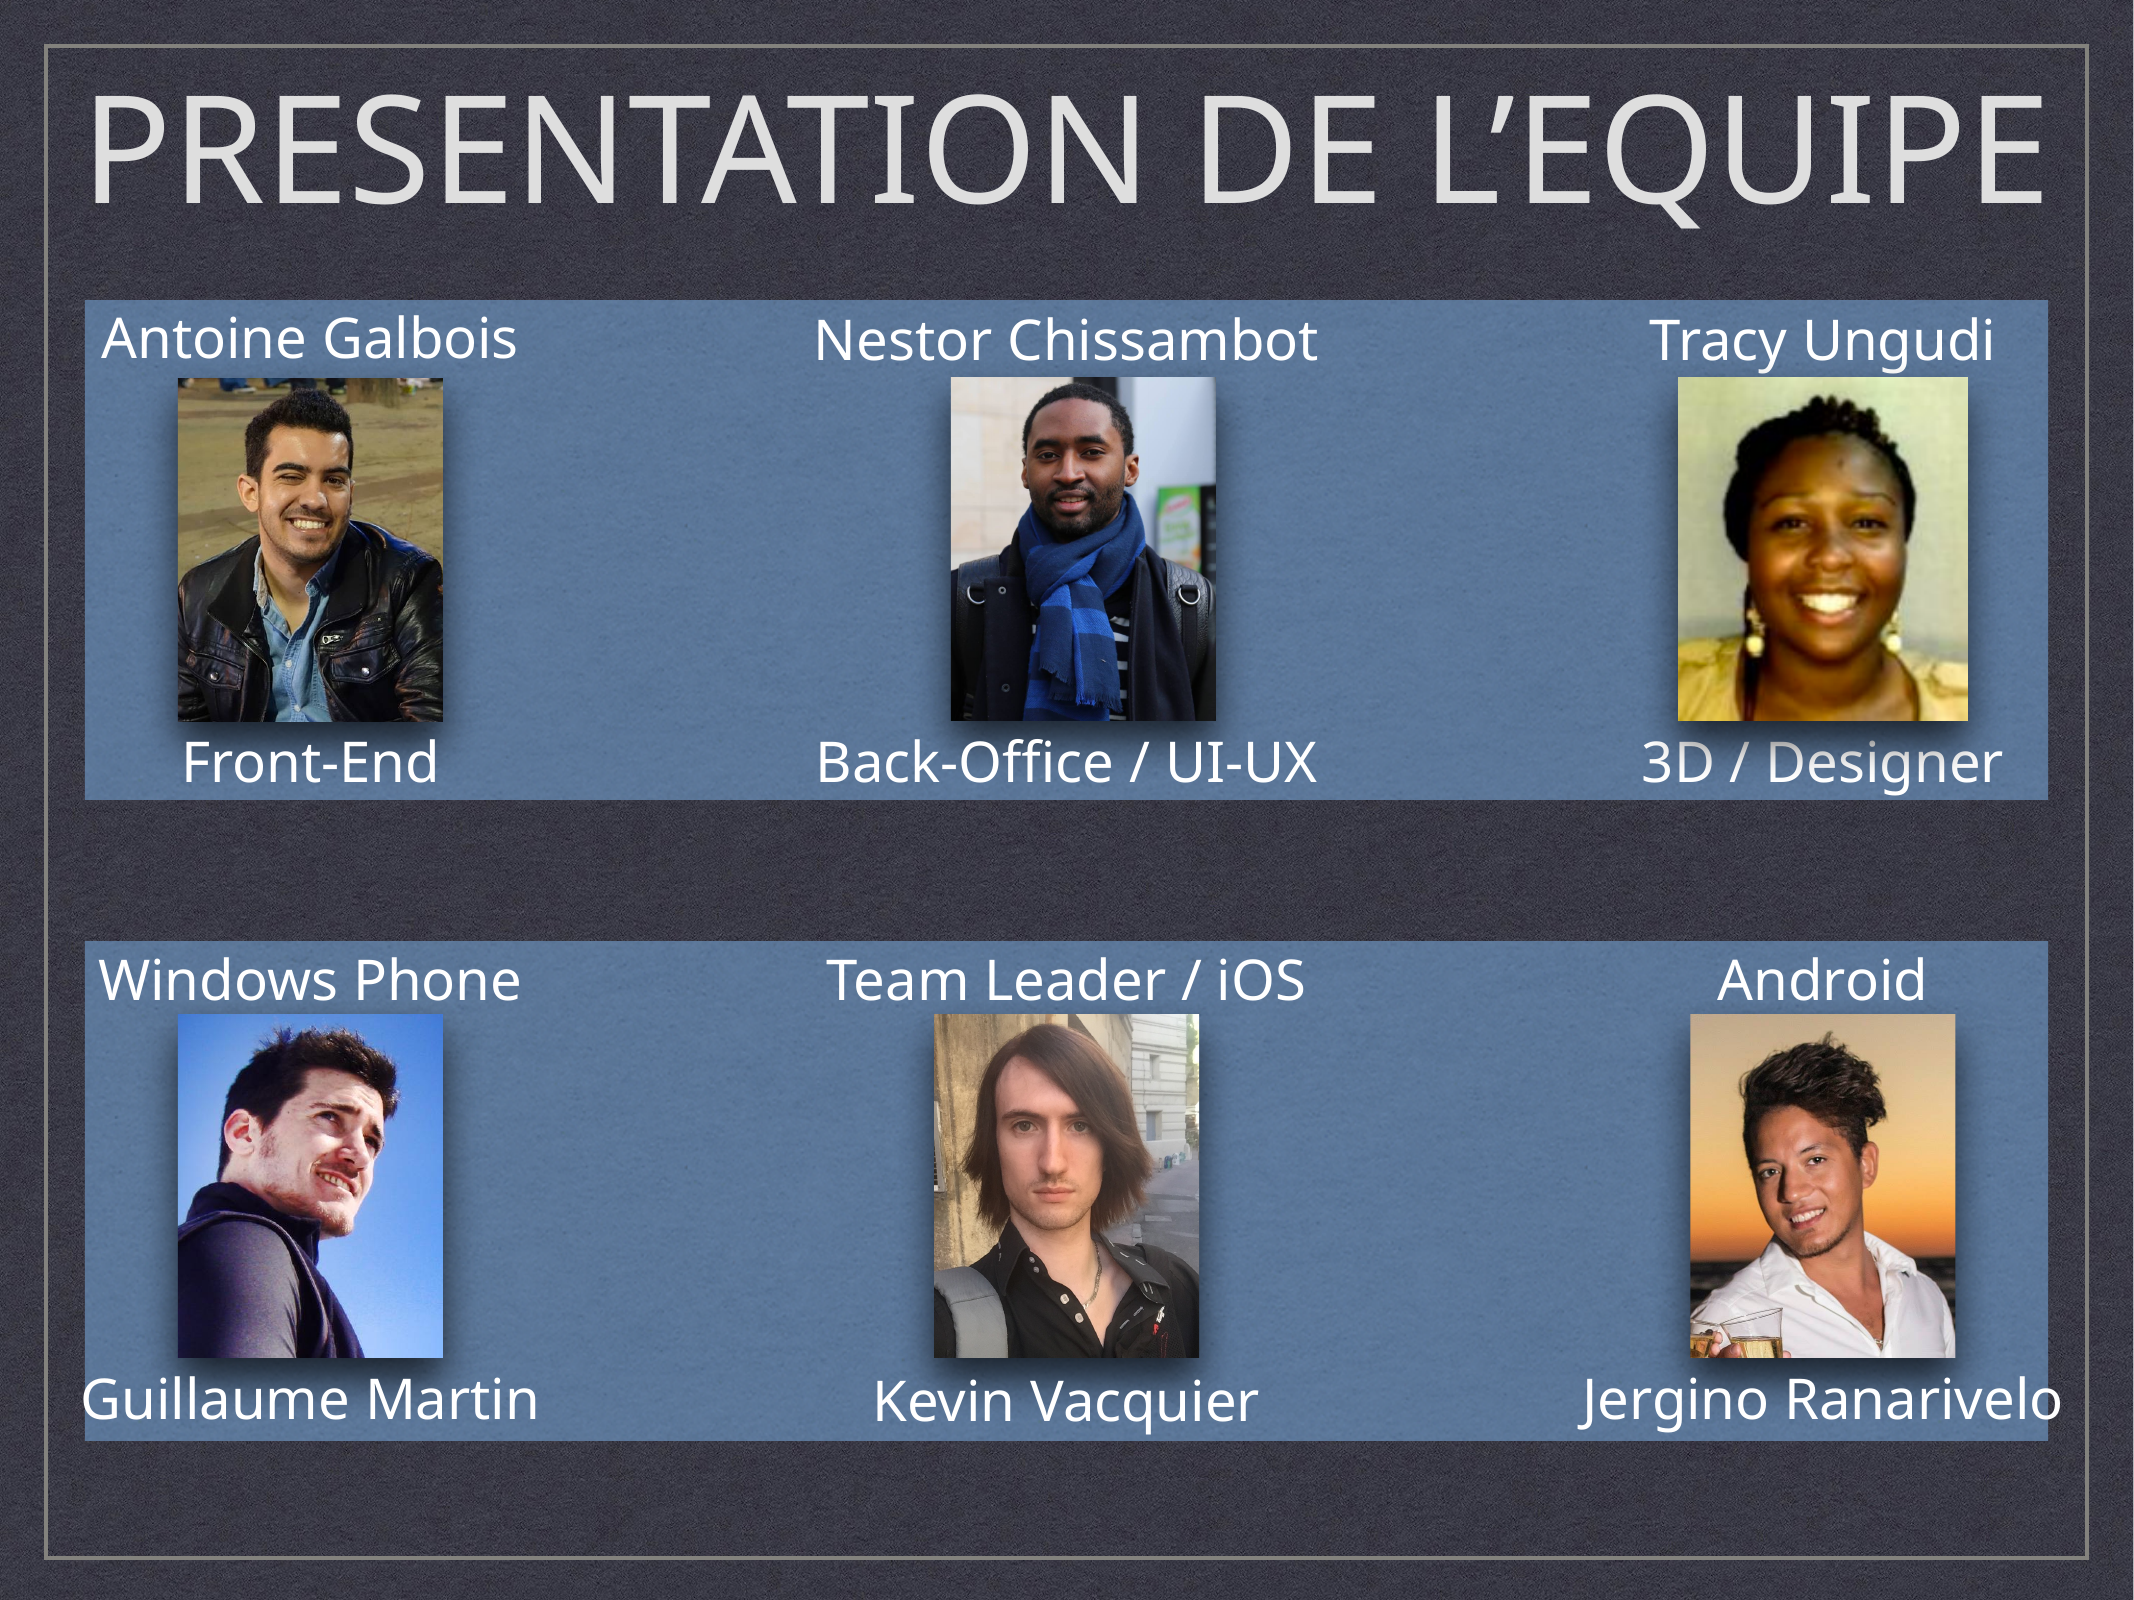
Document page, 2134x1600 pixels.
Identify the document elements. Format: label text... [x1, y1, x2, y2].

text_box Windows Phone [89, 935, 531, 1020]
text_box [84, 300, 172, 800]
text_box [84, 941, 917, 1441]
text_box Tracy Ungudi [1641, 296, 2005, 381]
picture [1678, 377, 1968, 722]
text_box Jergino Ranarivelo [1573, 1354, 2072, 1439]
text_box Front-End [172, 718, 448, 803]
picture [177, 377, 444, 722]
text_box 3D / Designer [1633, 718, 2013, 803]
text_box Antoine Galbois [93, 294, 528, 379]
title Presentation de l’Equipe [46, 0, 2087, 372]
text_box [1215, 941, 2049, 1441]
text_box Guillaume Martin [72, 1354, 549, 1439]
text_box [448, 300, 936, 800]
picture [0, 0, 2134, 1600]
text_box Kevin Vacquier [864, 1356, 1269, 1441]
text_box [1982, 300, 2049, 800]
picture [48, 372, 2085, 1556]
text_box Back-Office / UI-UX [807, 718, 1326, 803]
picture [950, 377, 1217, 722]
text_box [1230, 300, 1661, 800]
text_box Team Leader / iOS [818, 935, 1315, 1020]
text_box Android [1709, 935, 1937, 1007]
text_box Nestor Chissambot [805, 296, 1328, 381]
